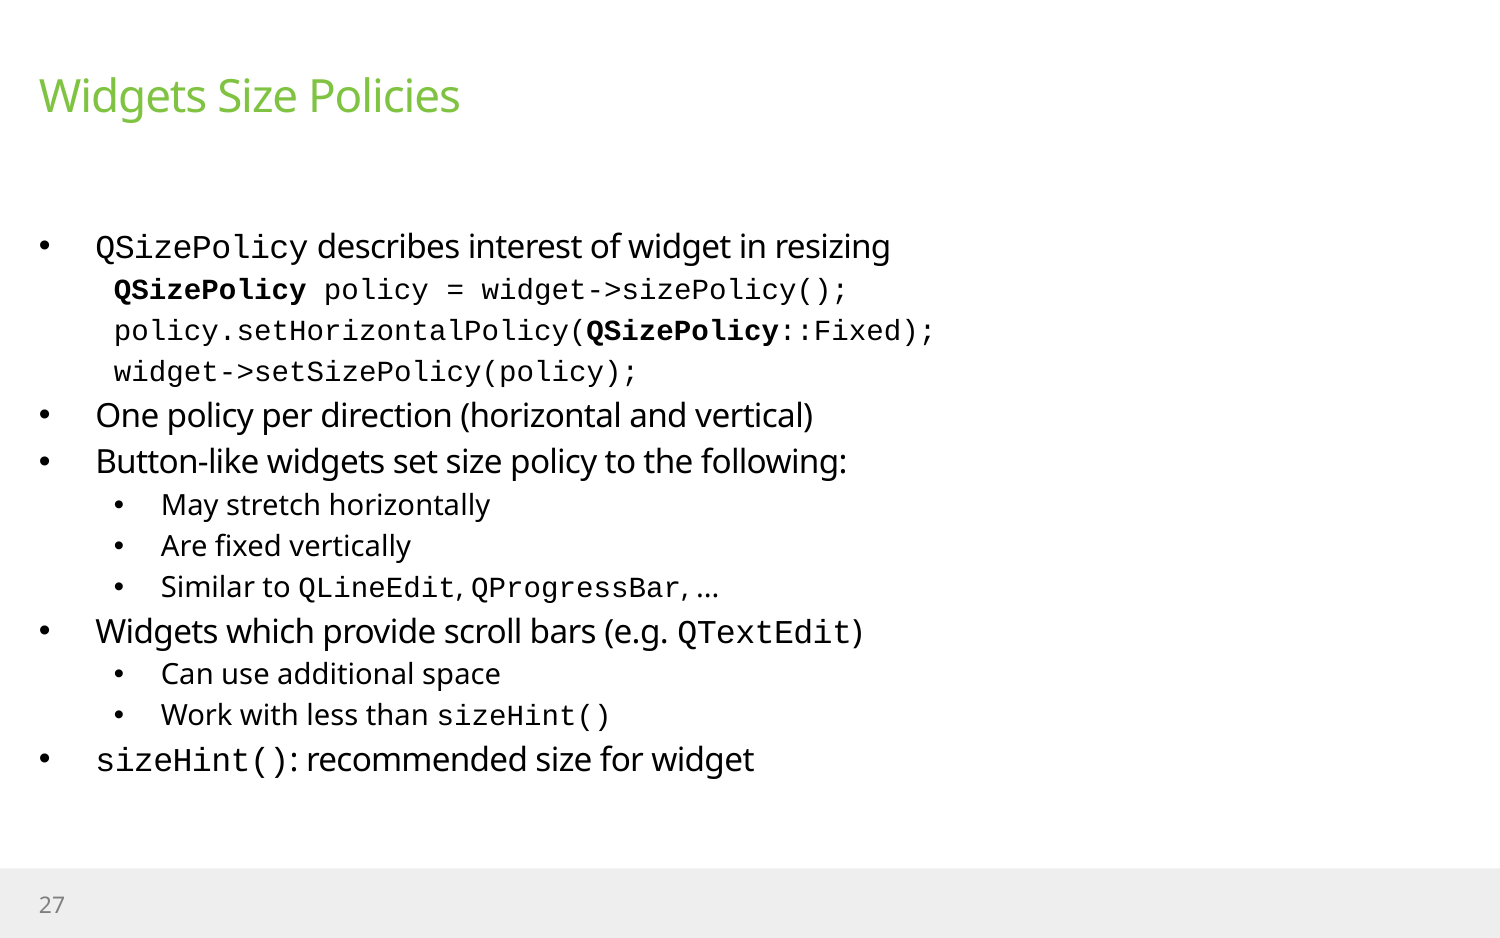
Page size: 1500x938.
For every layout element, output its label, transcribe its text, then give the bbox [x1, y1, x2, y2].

slide_number 27 [39, 892, 410, 921]
list QSizePolicy describes interest of widget in resizing QSizePolicy policy = widget->sizePolicy(); policy.setHorizontalPolicy(QSizePolicy::Fixed); widget->setSizePolicy(policy); One policy per direction (horizontal and vertical) Button-like widgets set size policy to the following: May stretch horizontally Are fixed vertically Similar to QLineEdit, QProgressBar, ... Widgets which provide scroll bars (e.g. QTextEdit) Can use additional space Work with less than sizeHint() sizeHint(): recommended size for widget [39, 224, 1471, 846]
title Widgets Size Policies [39, 66, 1052, 195]
